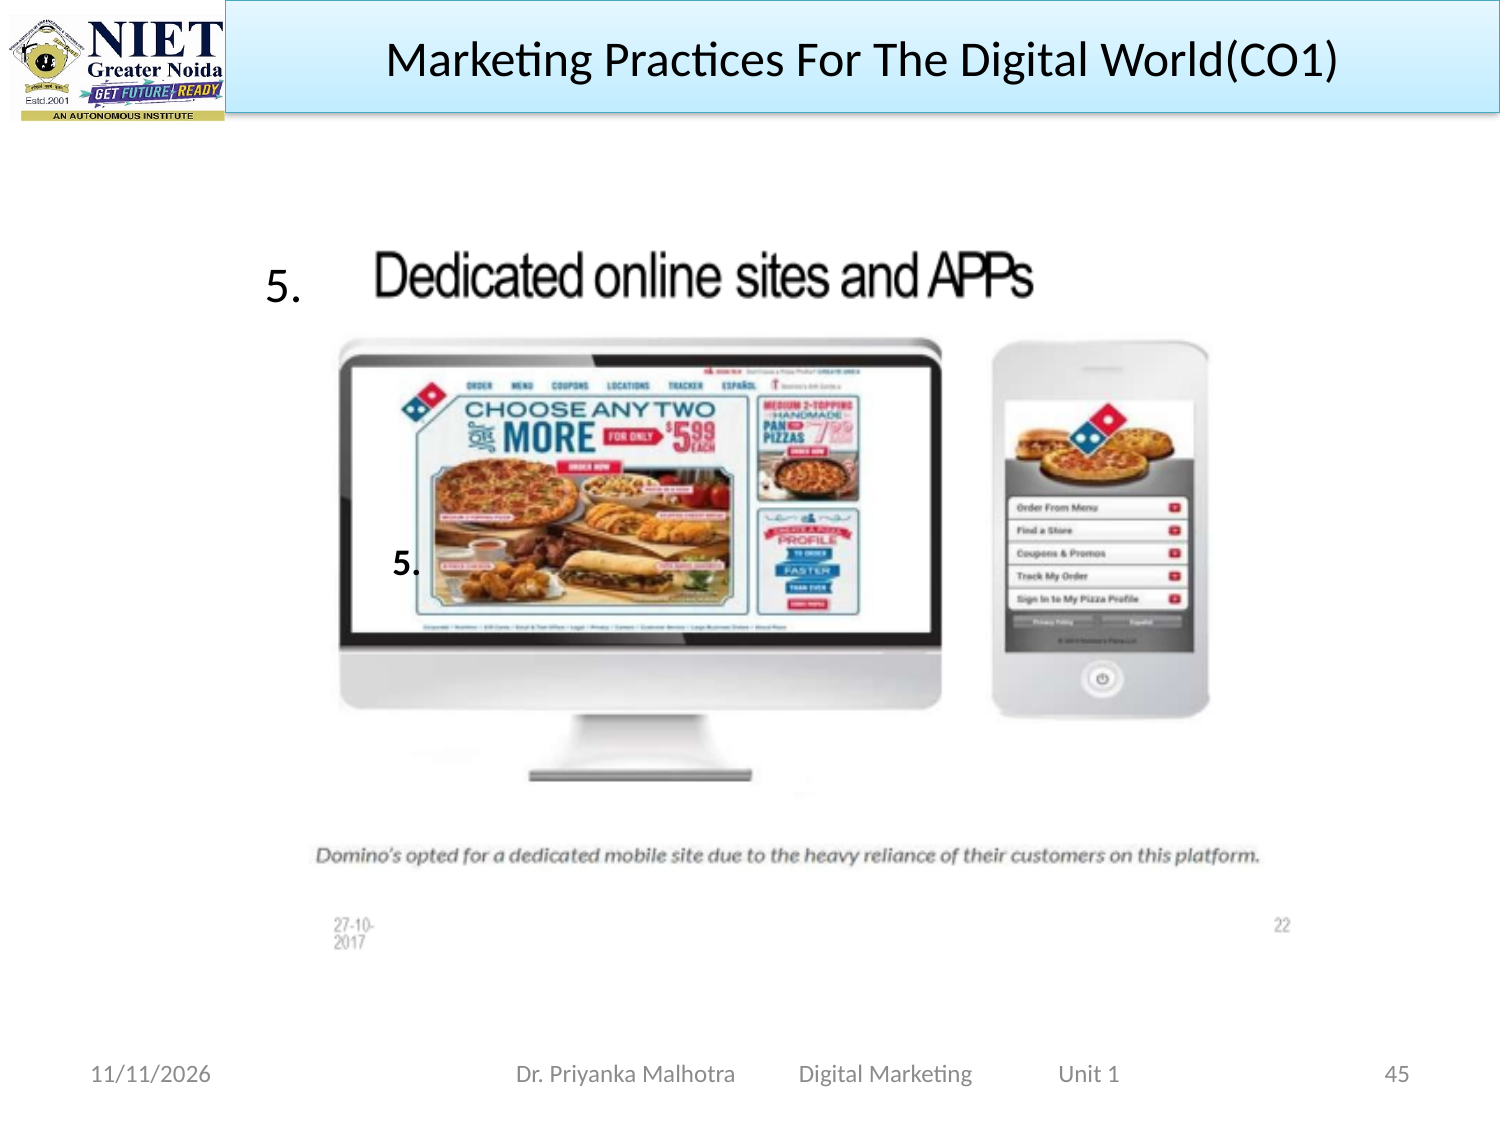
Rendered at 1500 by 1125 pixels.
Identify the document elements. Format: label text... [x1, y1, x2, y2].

footer Dr. Priyanka Malhotra Digital Marketing Unit 1 [362, 1042, 1074, 1103]
slide_number 45 [1074, 1042, 1425, 1103]
picture [9, 0, 226, 151]
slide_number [75, 1042, 362, 1103]
text_box Marketing Practices For The Digital World(CO1) [226, 0, 1500, 113]
picture [249, 187, 1376, 963]
